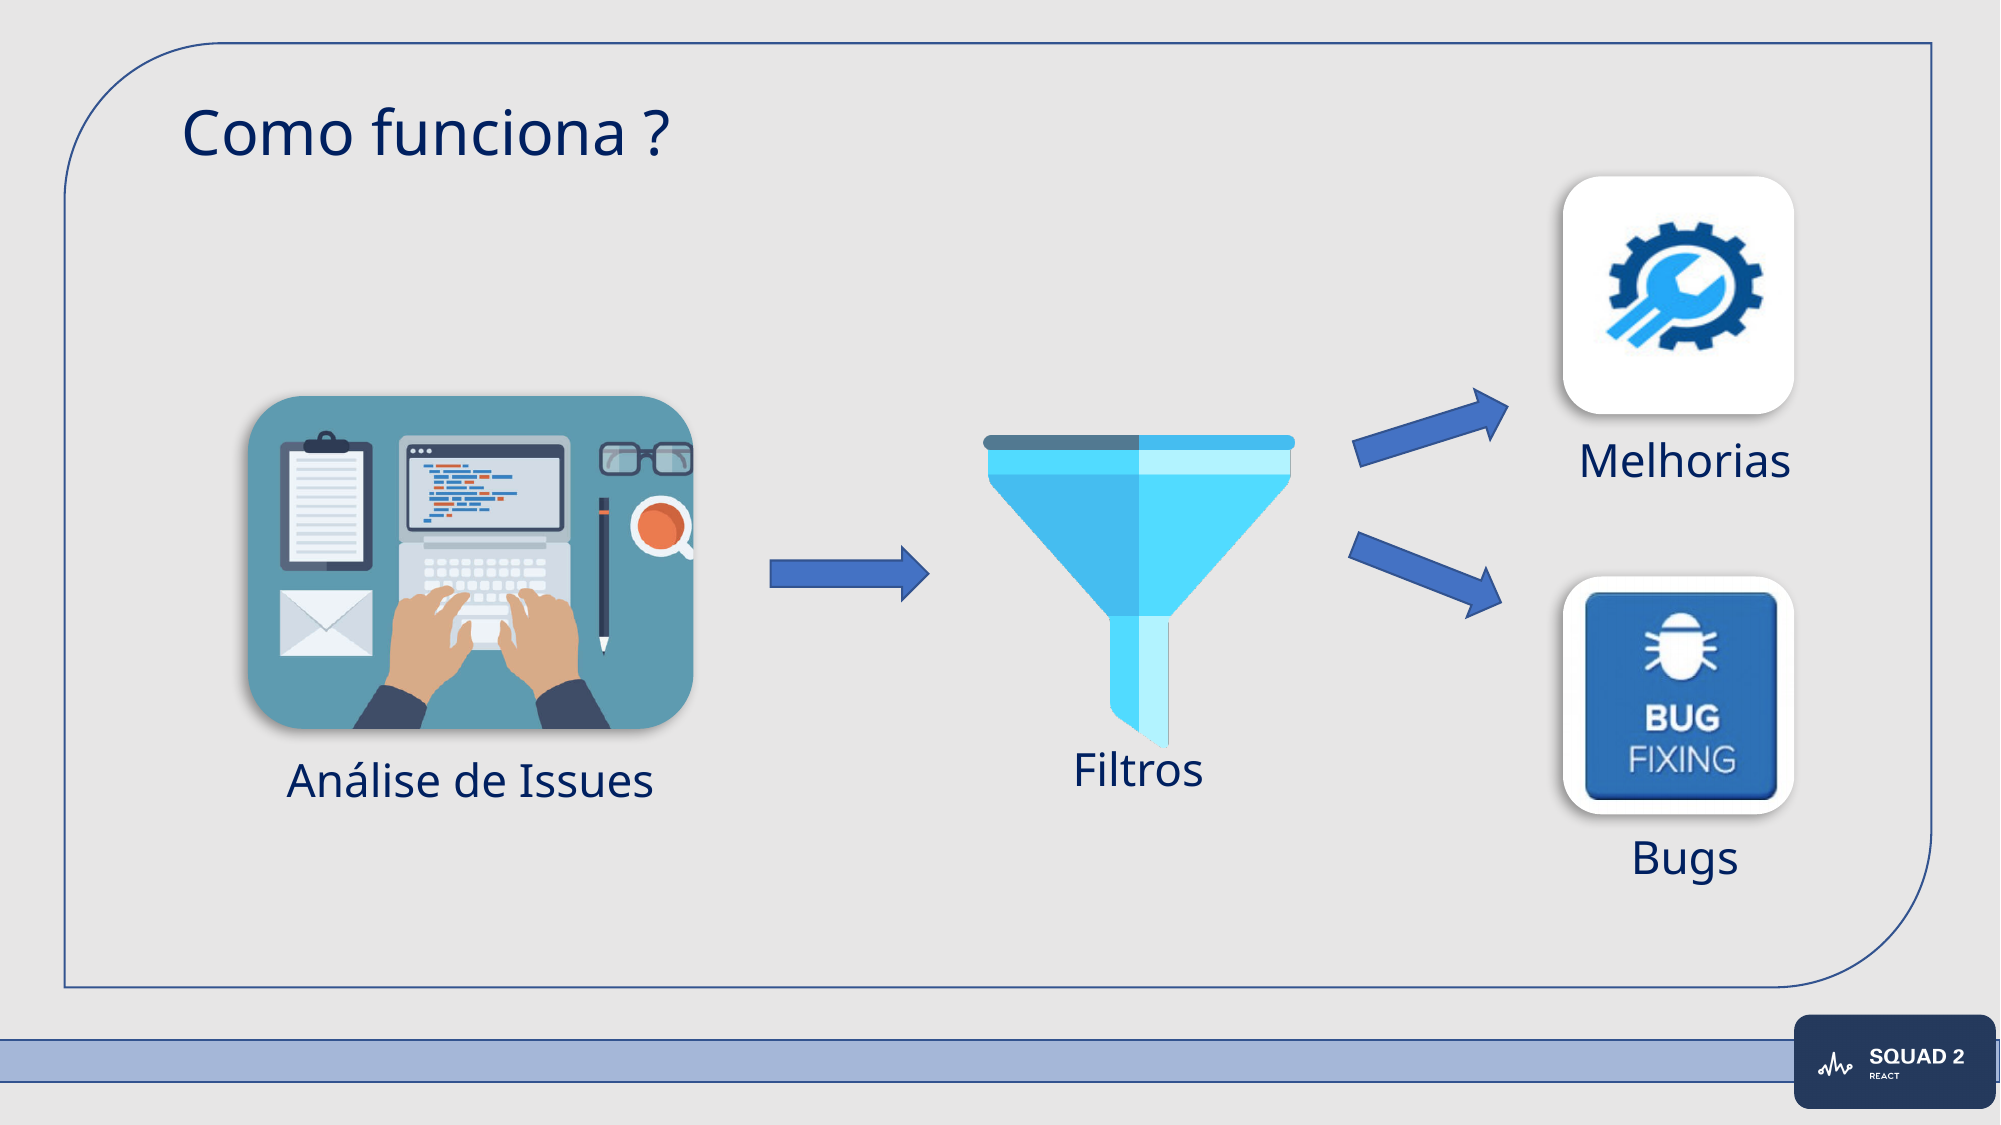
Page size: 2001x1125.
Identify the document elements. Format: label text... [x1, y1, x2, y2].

text_box [64, 43, 1932, 988]
picture [1562, 176, 1795, 415]
picture [247, 395, 694, 730]
text_box [670, 751, 1411, 821]
picture [982, 435, 1295, 748]
text_box [1349, 532, 1501, 618]
picture [1793, 1014, 1997, 1110]
picture [1562, 576, 1795, 815]
text_box [1353, 389, 1508, 467]
text_box [770, 547, 929, 601]
text_box Filtros [878, 733, 1411, 804]
text_box [0, 1039, 1793, 1082]
text_box Melhorias [1425, 424, 1957, 495]
text_box Bugs [1425, 821, 1957, 891]
text_box Análise de Issues [255, 743, 686, 814]
text_box Como funciona ? [157, 85, 942, 175]
